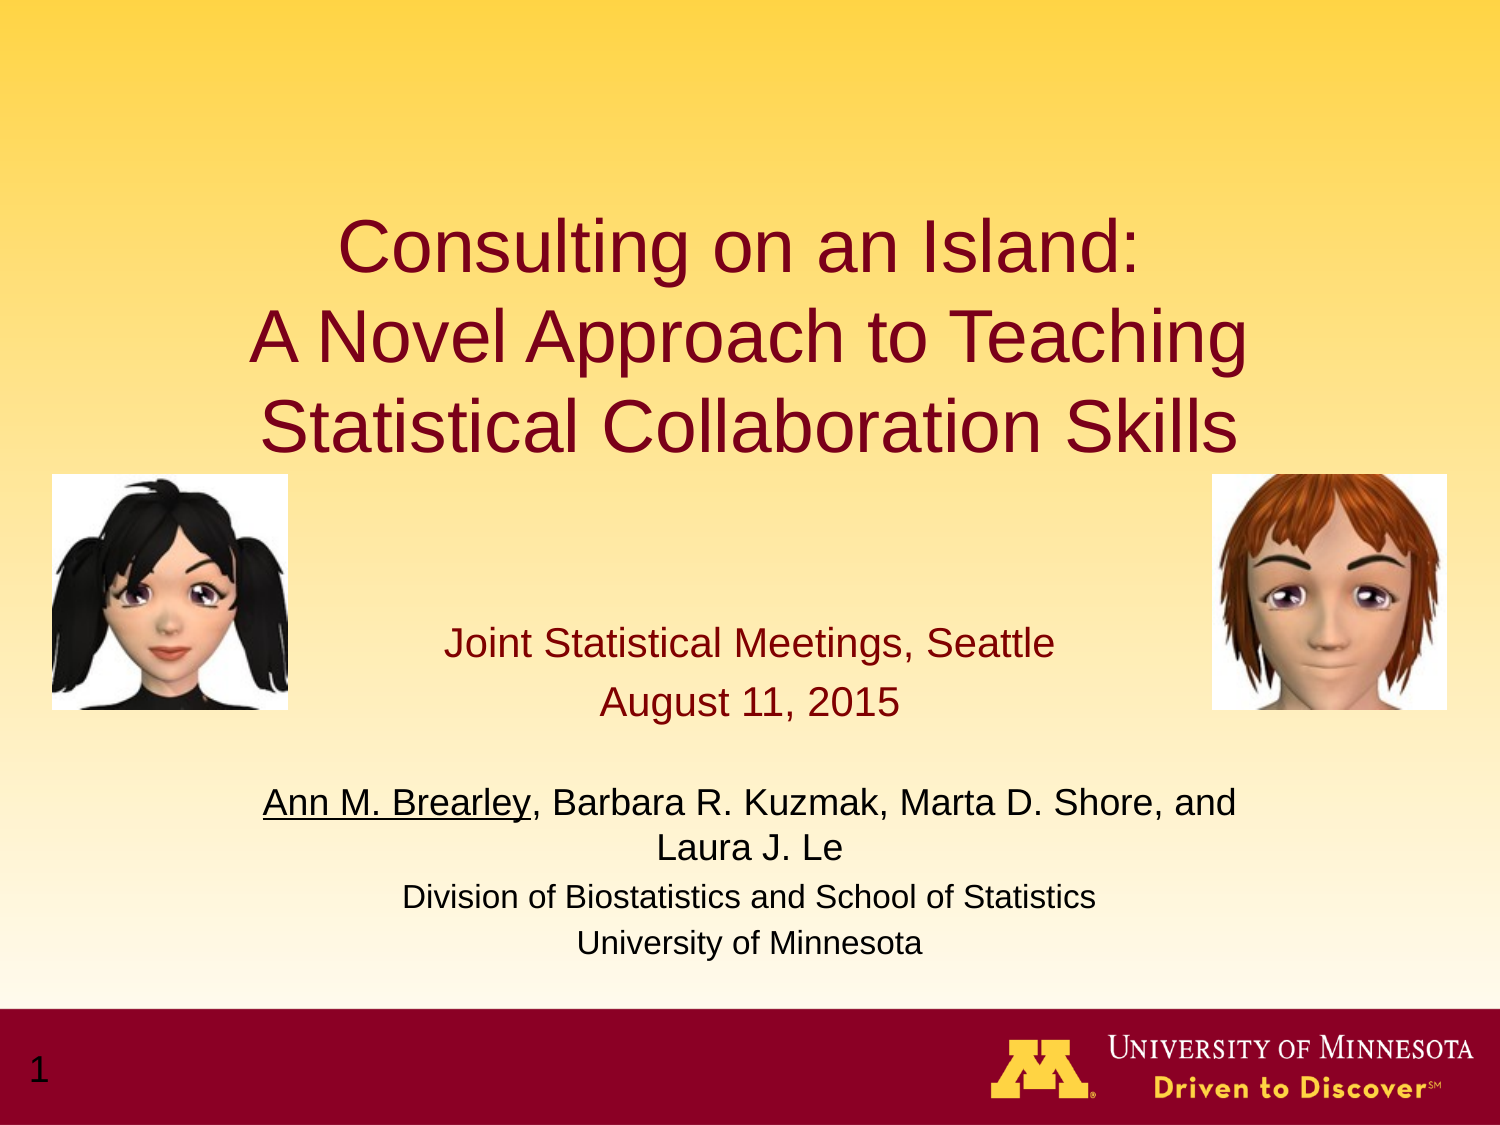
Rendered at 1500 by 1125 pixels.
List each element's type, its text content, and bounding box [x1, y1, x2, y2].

subtitle Joint Statistical Meetings, Seattle August 11, 2015 Ann M. Brearley, Barbara R. Kuzmak, Marta D. Shore, and Laura J. Le Division of Biostatistics and School of Statistics University of Minnesota [225, 549, 1275, 988]
picture [0, 0, 1500, 1125]
title Consulting on an Island: A Novel Approach to Teaching Statistical Collaboration Skills [112, 212, 1388, 454]
